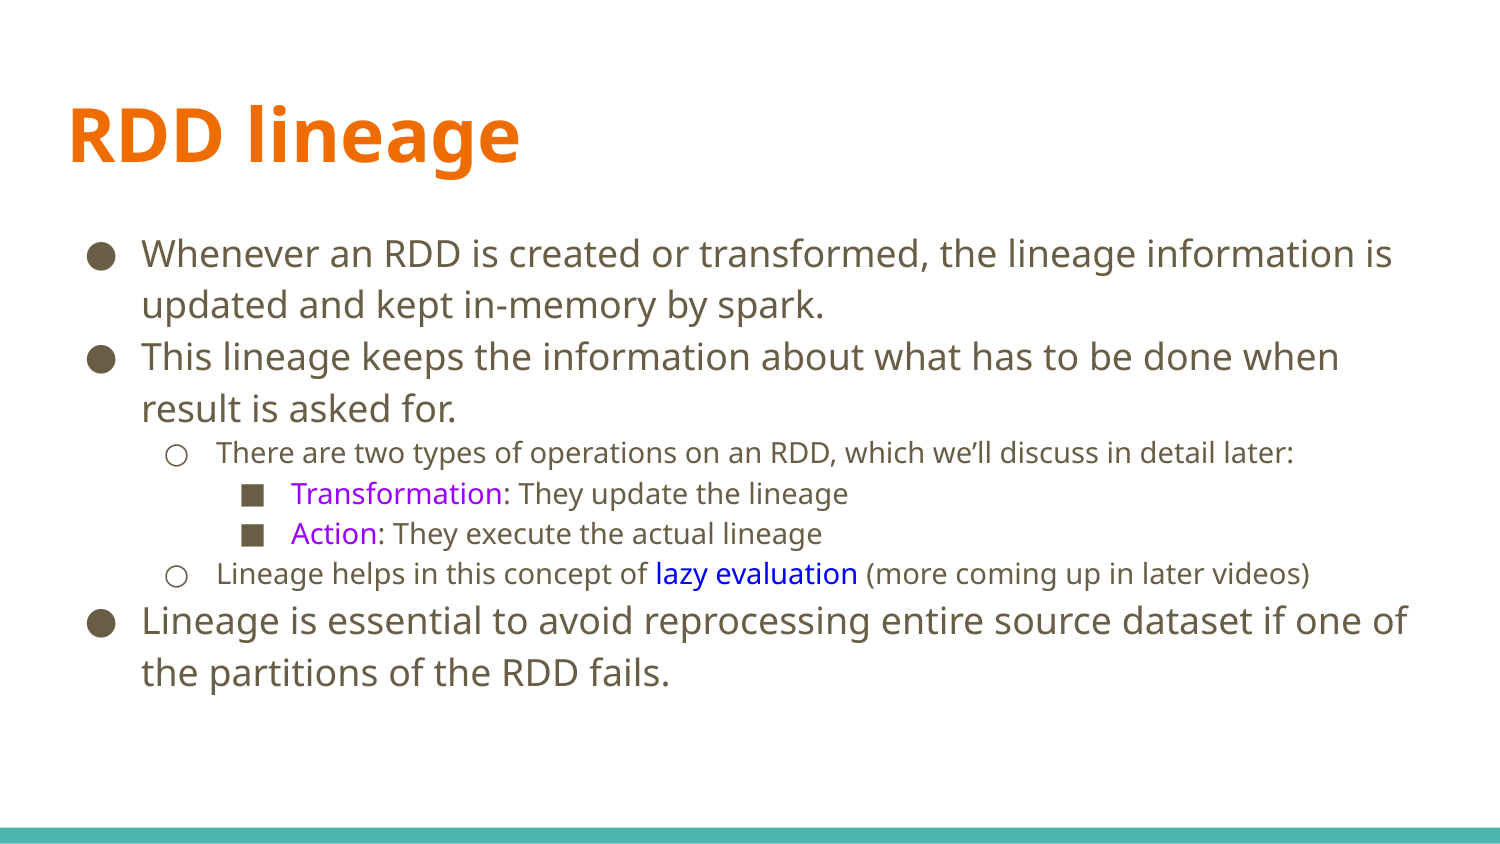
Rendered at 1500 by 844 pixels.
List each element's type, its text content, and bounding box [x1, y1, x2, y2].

list Whenever an RDD is created or transformed, the lineage information is updated and kept in-memory by spark. This lineage keeps the information about what has to be done when result is asked for. There are two types of operations on an RDD, which we’ll discuss in detail later: Transformation: They update the lineage Action: They execute the actual lineage Lineage helps in this concept of lazy evaluation (more coming up in later videos) Lineage is essential to avoid reprocessing entire source dataset if one of the partitions of the RDD fails. [51, 207, 1449, 807]
title RDD lineage [51, 72, 1449, 189]
